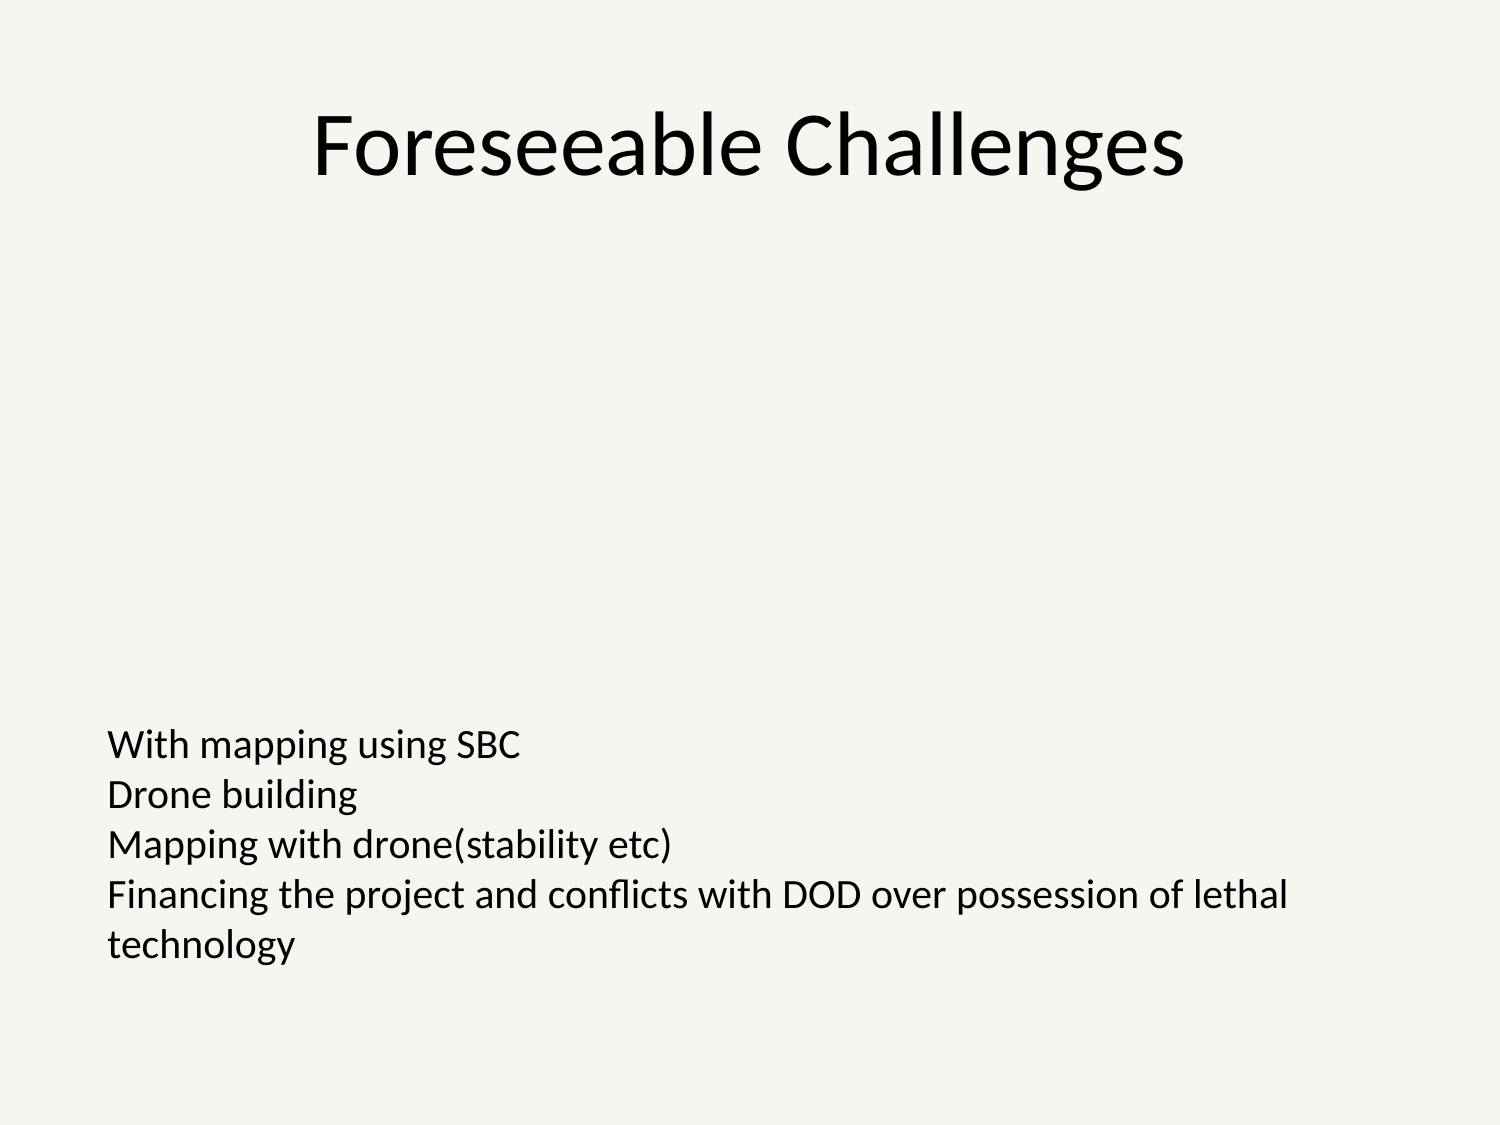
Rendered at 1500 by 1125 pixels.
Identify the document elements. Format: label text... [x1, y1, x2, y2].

text_box Foreseeable Challenges [75, 45, 1425, 233]
text_box With mapping using SBC Drone building Mapping with drone(stability etc) Financing the project and conflicts with DOD over possession of lethal technology [75, 709, 1428, 1125]
